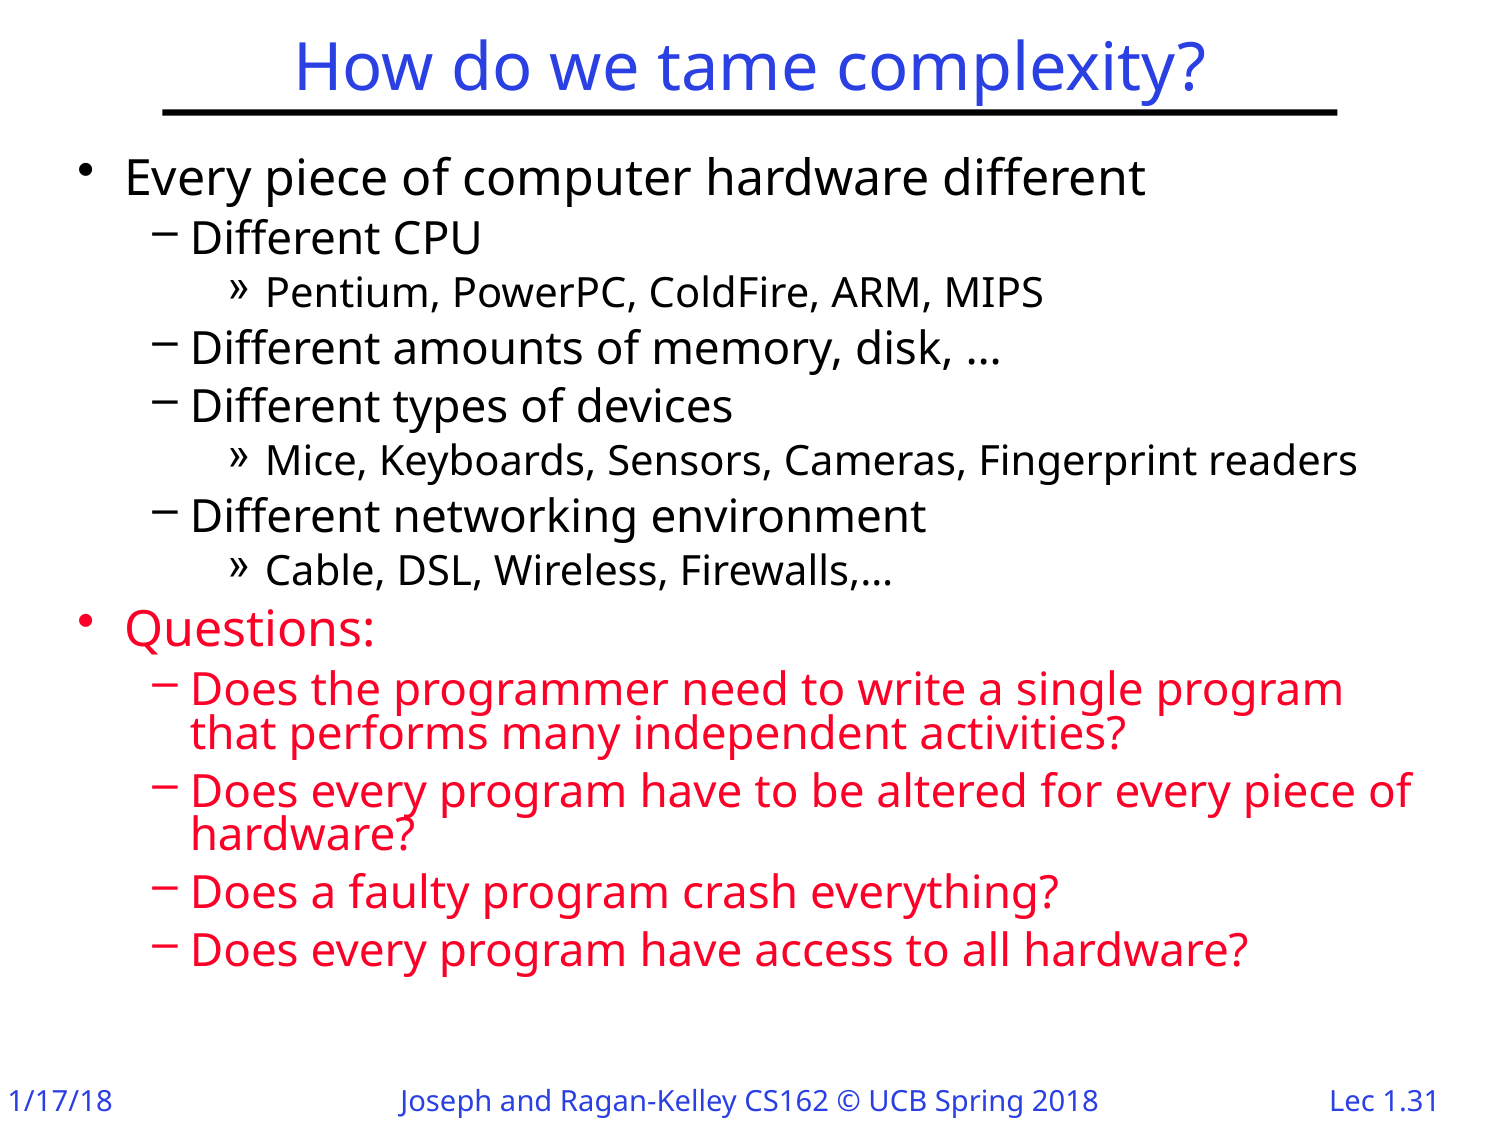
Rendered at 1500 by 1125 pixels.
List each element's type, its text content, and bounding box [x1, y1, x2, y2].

list Every piece of computer hardware different Different CPU Pentium, PowerPC, ColdFire, ARM, MIPS Different amounts of memory, disk, … Different types of devices Mice, Keyboards, Sensors, Cameras, Fingerprint readers Different networking environment Cable, DSL, Wireless, Firewalls,… Questions: Does the programmer need to write a single program that performs many independent activities? Does every program have to be altered for every piece of hardware? Does a faulty program crash everything? Does every program have access to all hardware? [62, 149, 1438, 1063]
title How do we tame complexity? [162, 24, 1338, 113]
